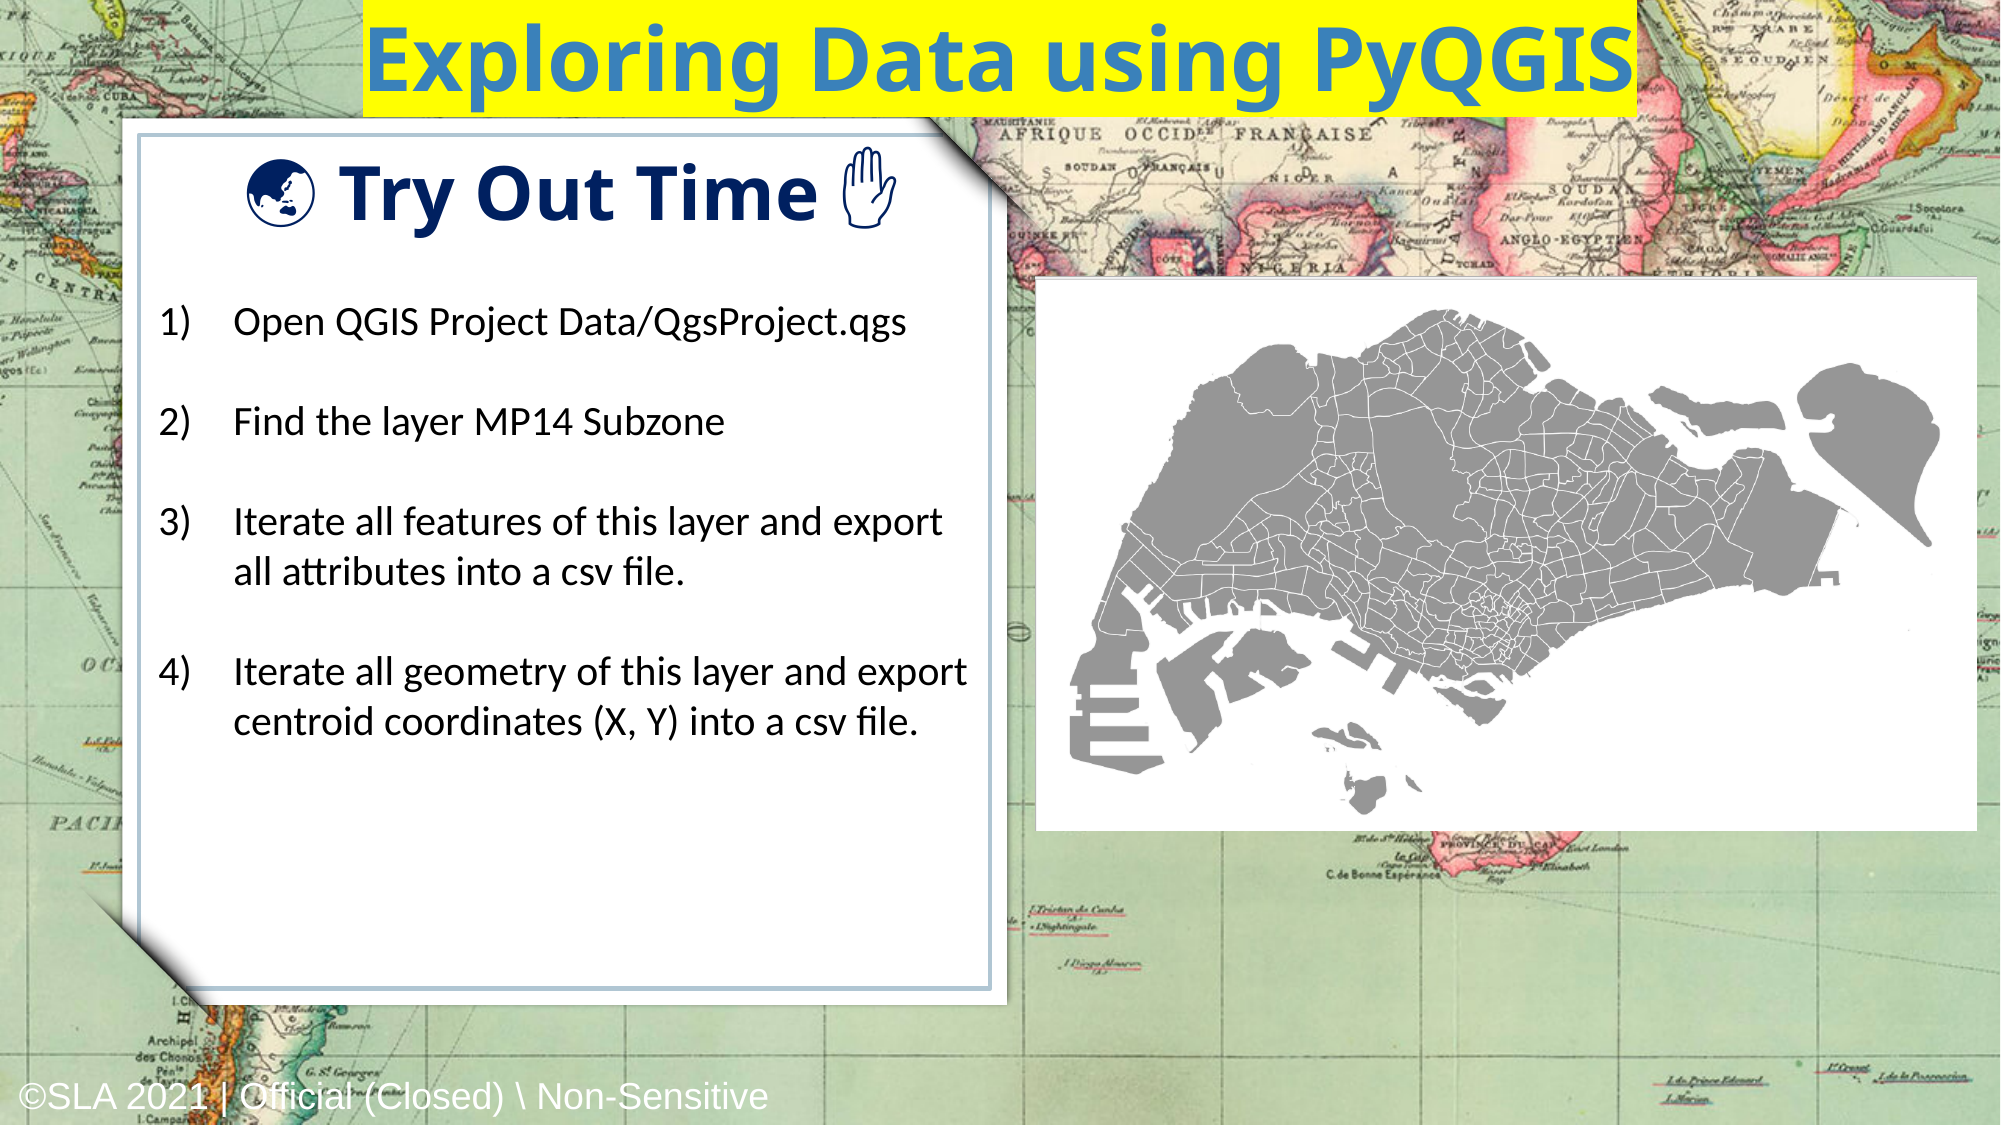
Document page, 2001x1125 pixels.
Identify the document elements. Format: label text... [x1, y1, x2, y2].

text_box Exploring Data using PyQGIS [348, 0, 1652, 117]
text_box Open QGIS Project Data/QgsProject.qgs Find the layer MP14 Subzone Iterate all features of this layer and export all attributes into a csv file. Iterate all geometry of this layer and export centroid coordinates (X, Y) into a csv file. [143, 286, 984, 752]
text_box 🌏 Try Out Time ✋ [203, 137, 942, 243]
picture [0, 0, 2001, 1125]
